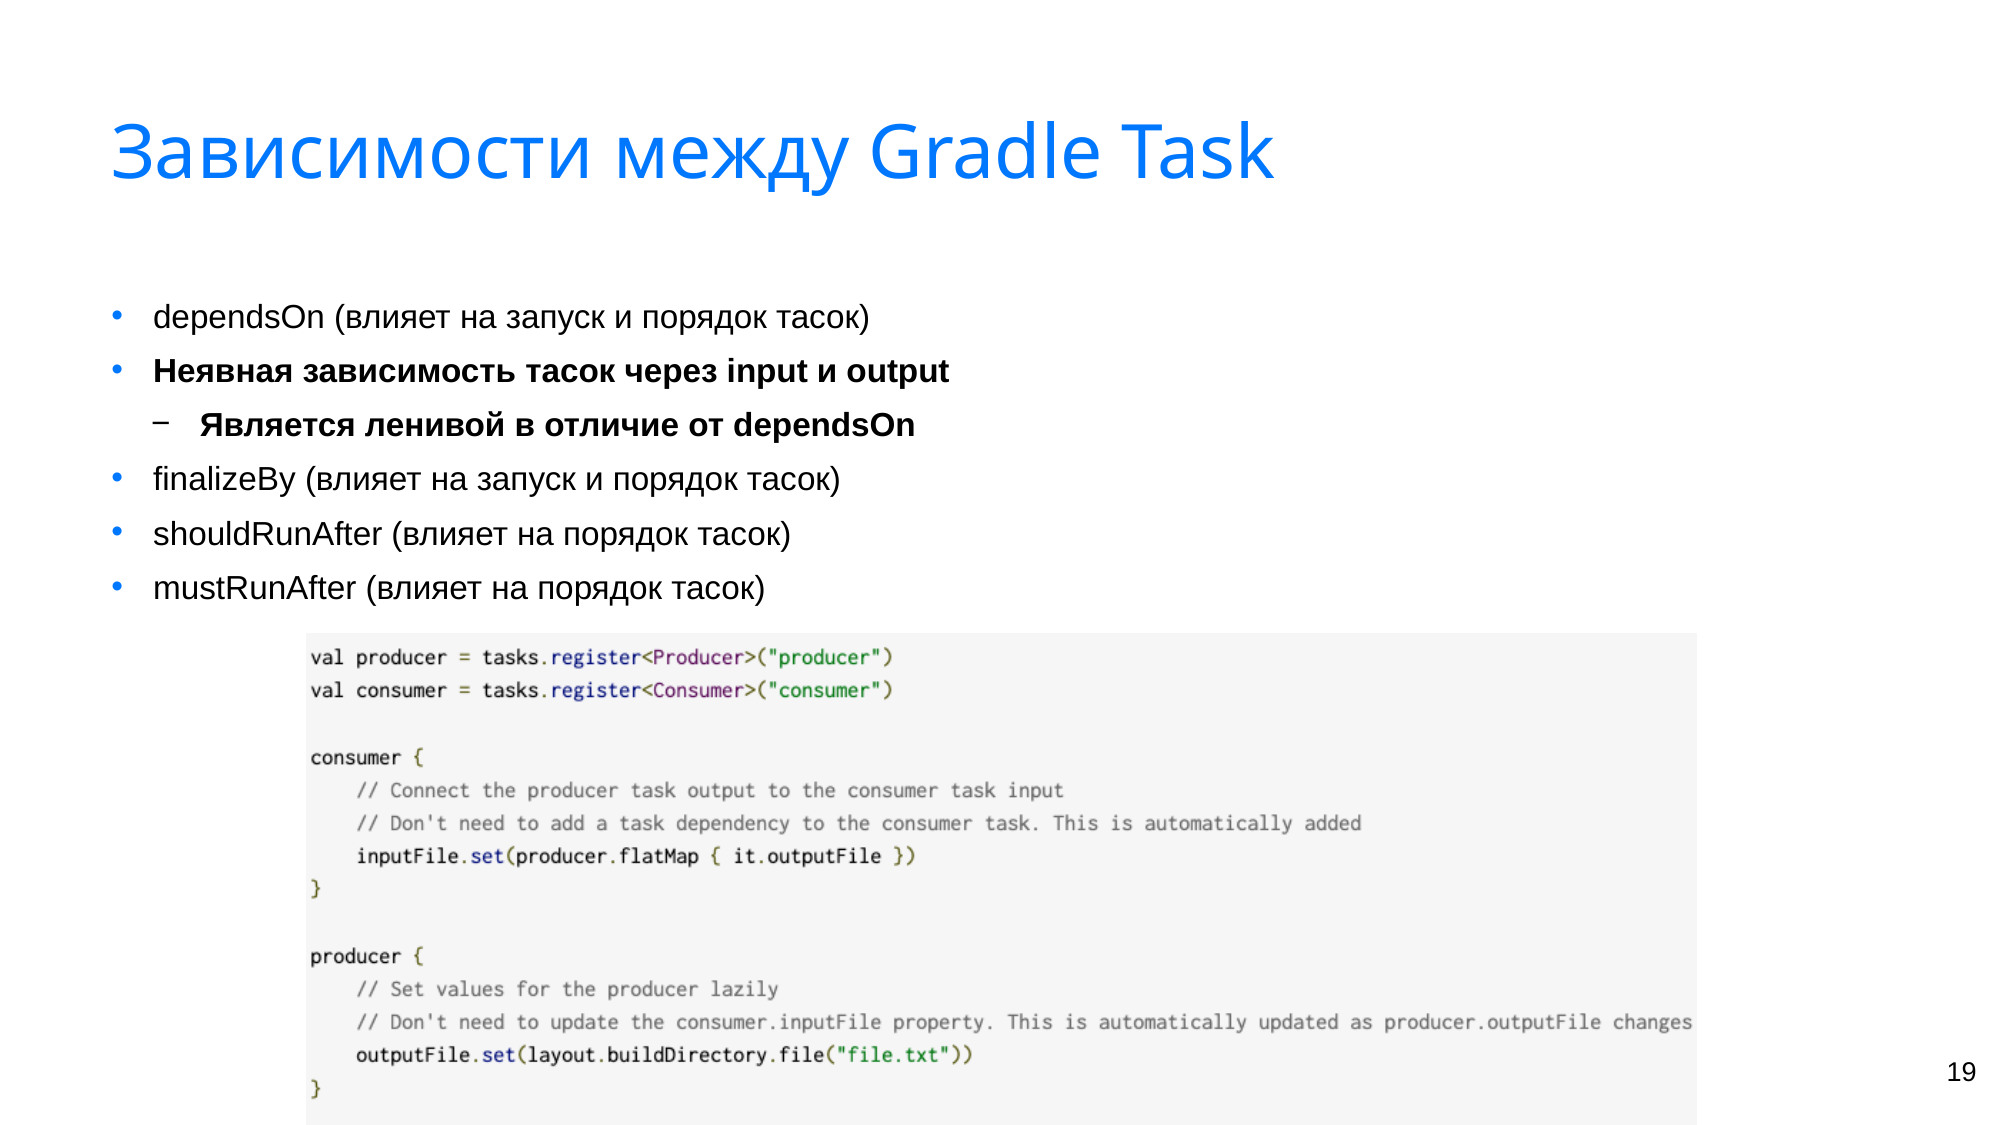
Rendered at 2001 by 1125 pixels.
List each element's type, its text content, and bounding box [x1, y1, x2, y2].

slide_number ‹#› [1871, 1038, 1992, 1125]
picture [305, 633, 1698, 1125]
list dependsOn (влияет на запуск и порядок тасок) Неявная зависимость тасок через input и output Является ленивой в отличие от dependsOn finalizeBy (влияет на запуск и порядок тасок) shouldRunAfter (влияет на порядок тасок) mustRunAfter (влияет на порядок тасок) [111, 290, 1270, 1018]
title Зависимости между Gradle Task [111, 113, 1892, 220]
